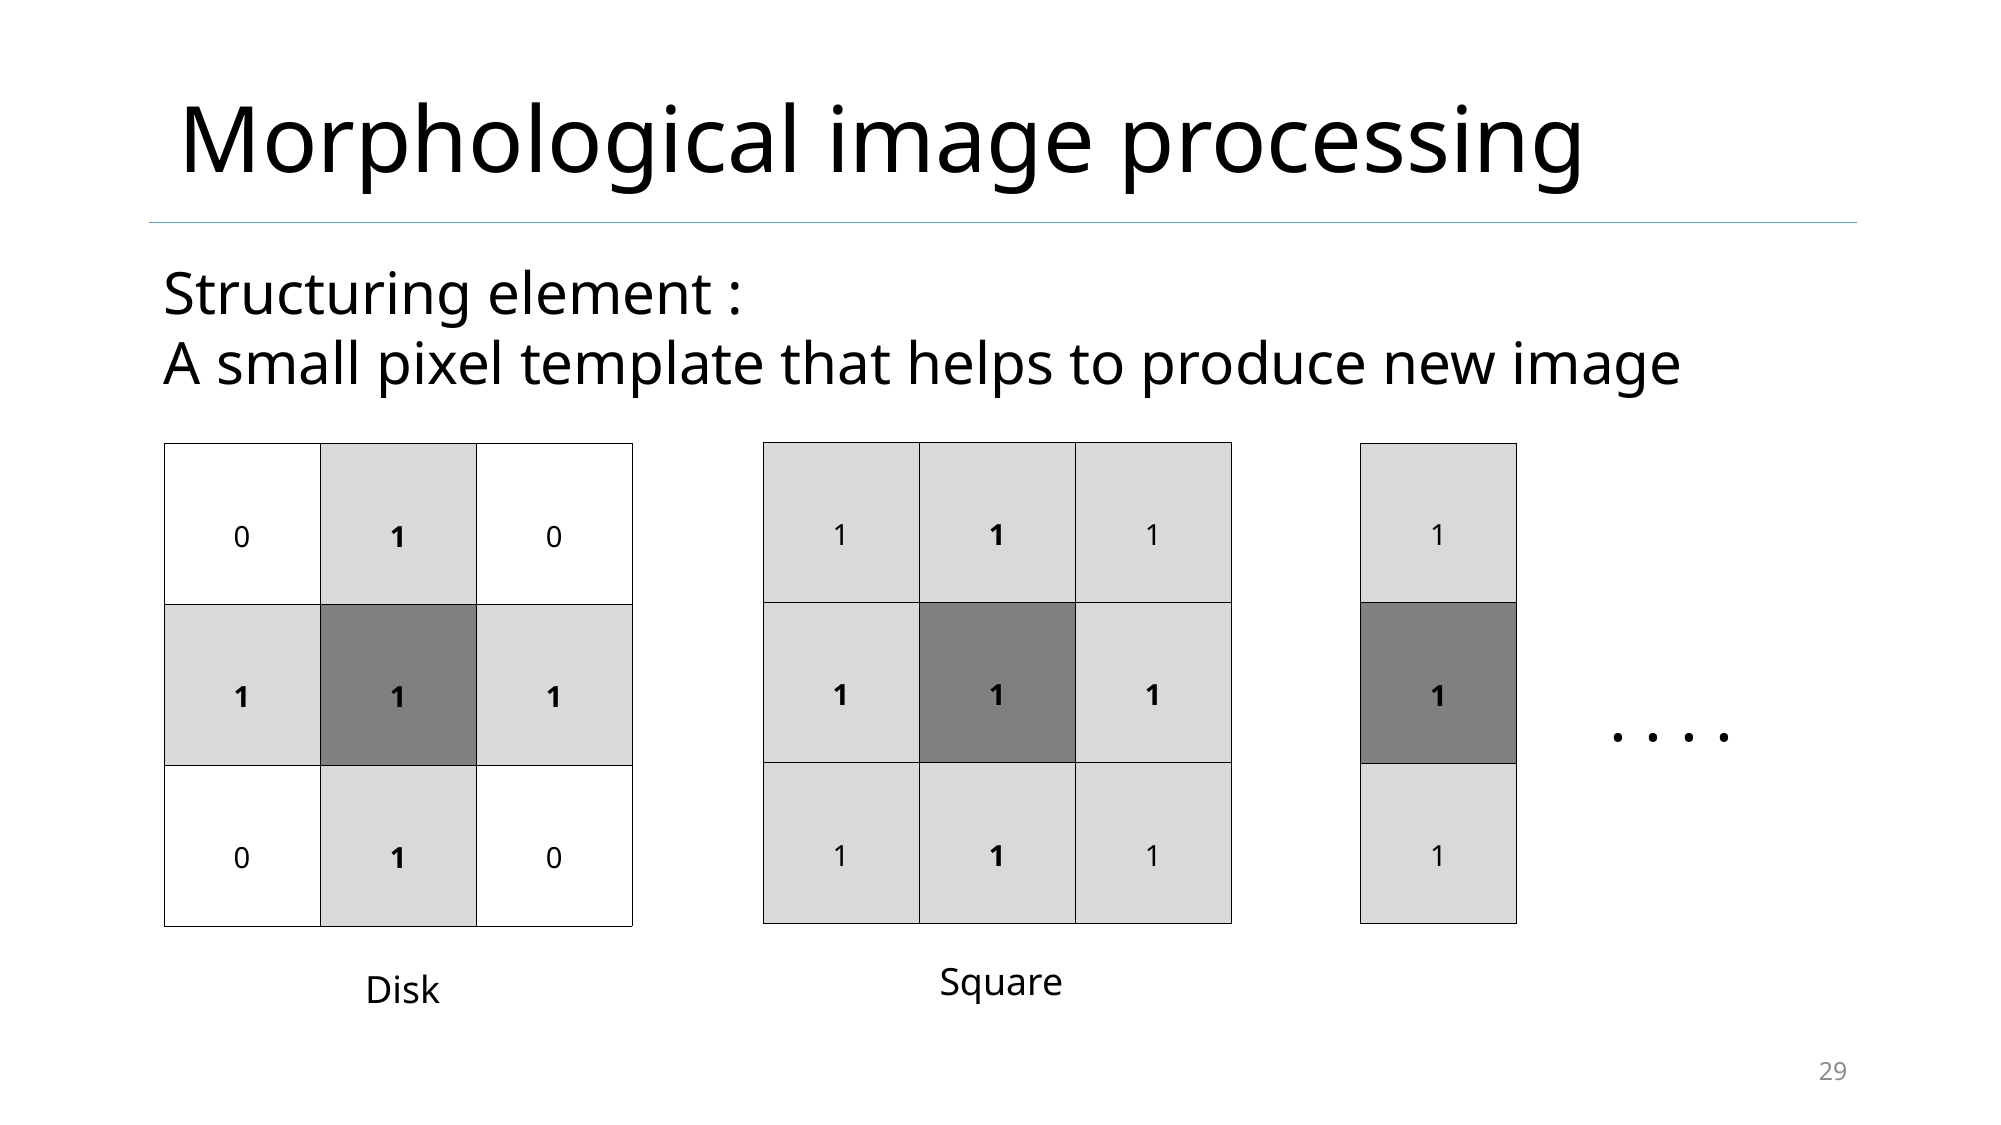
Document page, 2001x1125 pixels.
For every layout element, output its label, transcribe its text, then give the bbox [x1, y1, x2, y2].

table_cell 1 [1076, 603, 1231, 762]
table_cell 0 [477, 766, 632, 926]
table_cell 0 [165, 766, 320, 926]
text_box Disk [350, 958, 467, 1019]
text_box . . . . [1594, 667, 1857, 762]
table_cell 1 [321, 766, 476, 926]
table_header 1 [764, 443, 919, 602]
table_cell 1 [1076, 763, 1231, 923]
list [164, 404, 1908, 980]
table_cell 1 [920, 603, 1075, 762]
table_cell 1 [764, 763, 919, 923]
table_header 0 [165, 444, 320, 604]
table_cell 1 [1361, 603, 1516, 763]
title Morphological image processing [164, 34, 1889, 248]
slide_number 29 [1412, 1042, 1863, 1103]
table_header 1 [321, 444, 476, 604]
table_cell 1 [477, 605, 632, 765]
table_cell 1 [165, 605, 320, 765]
table_header 0 [477, 444, 632, 604]
text_box Square [924, 950, 1081, 1010]
table_header 1 [1076, 443, 1231, 602]
table_cell 1 [920, 763, 1075, 923]
table_cell 1 [764, 603, 919, 762]
table_header 1 [920, 443, 1075, 602]
table_cell 1 [321, 605, 476, 765]
table_cell 1 [1361, 764, 1516, 923]
text_box Structuring element : A small pixel template that helps to produce new image [149, 248, 1940, 404]
table_header 1 [1361, 444, 1516, 602]
